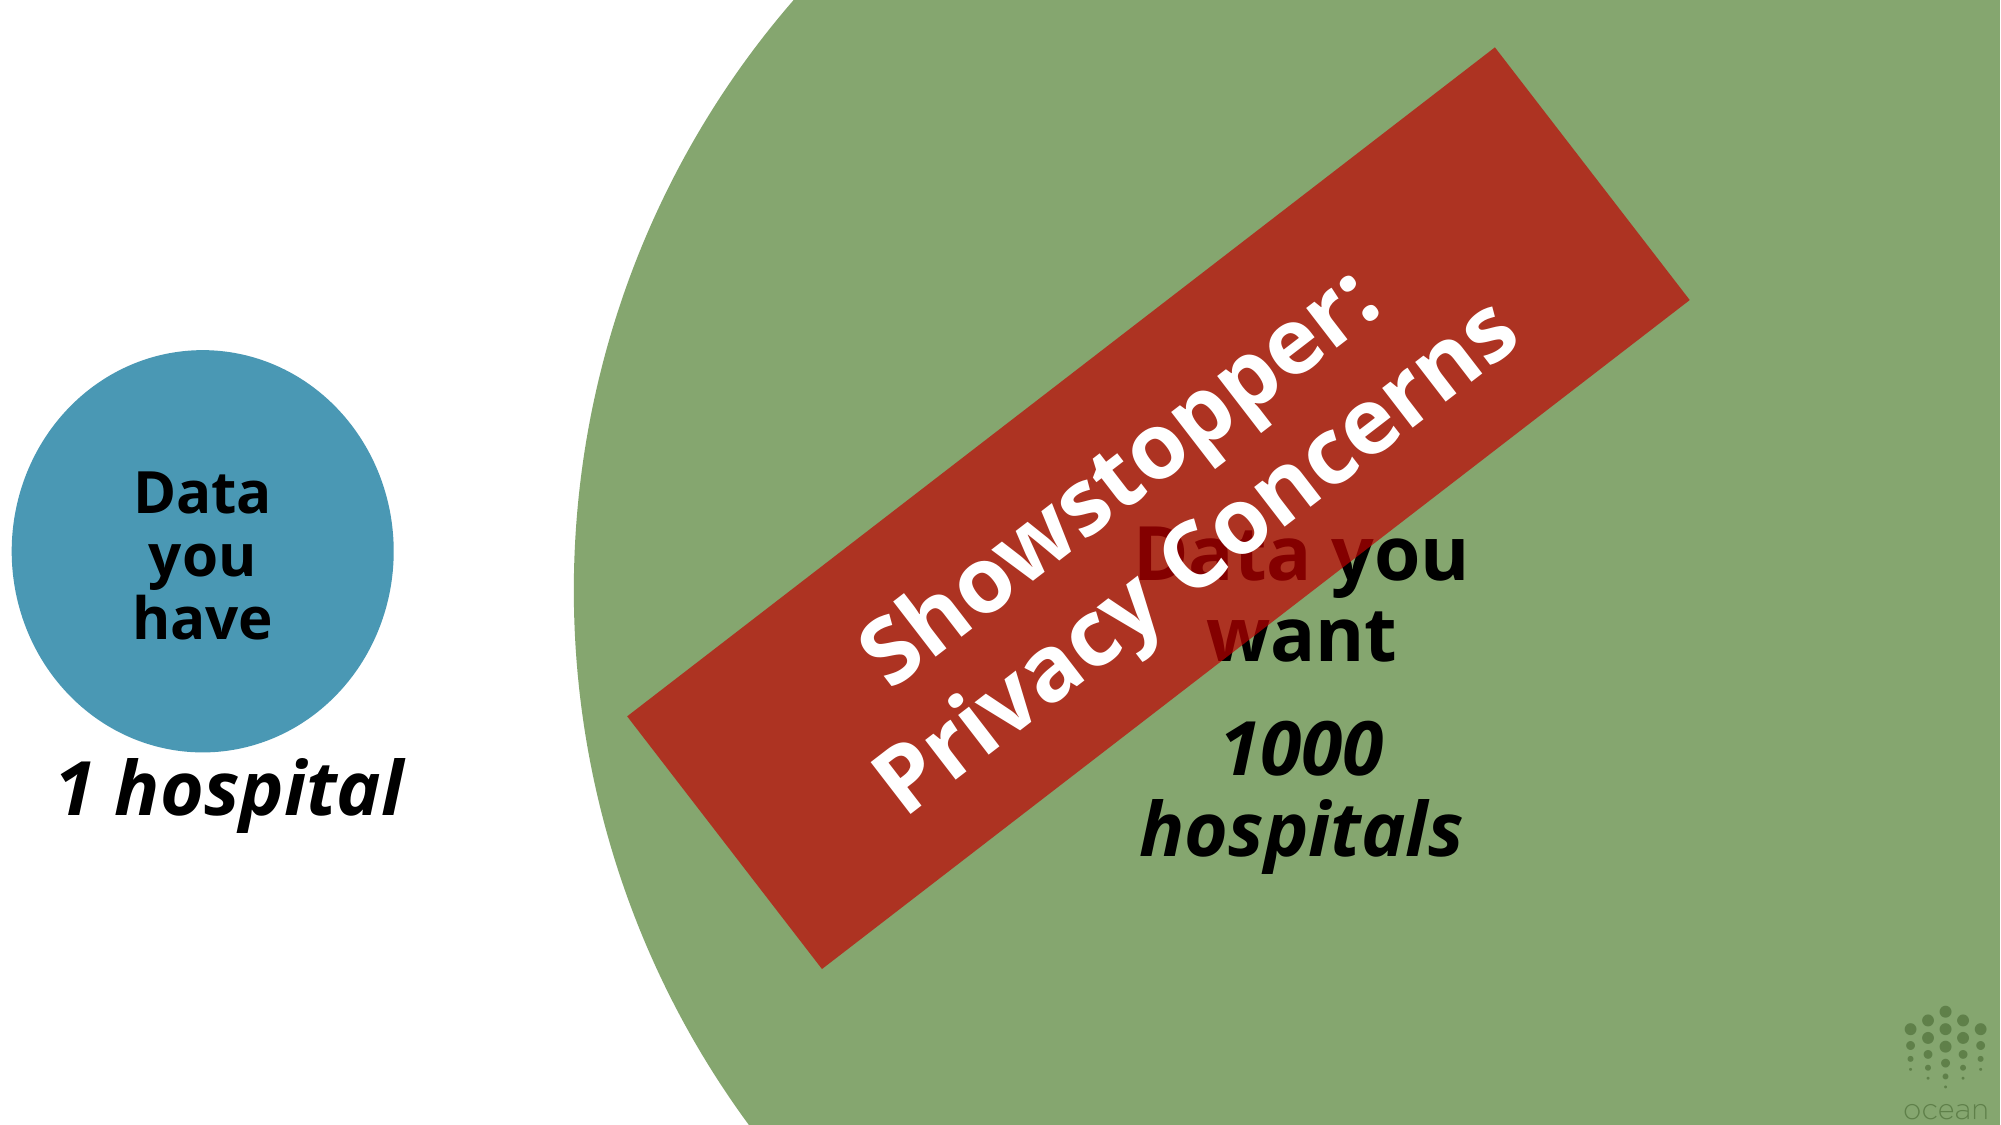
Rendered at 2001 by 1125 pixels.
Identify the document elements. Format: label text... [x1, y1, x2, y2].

text_box Showstopper: Privacy Concerns [625, 45, 1692, 971]
text_box 1000 hospitals [1053, 703, 1550, 869]
text_box 1 hospital [0, 743, 477, 909]
text_box [573, 0, 2000, 1125]
text_box [11, 350, 394, 743]
text_box Data you have [86, 456, 319, 622]
text_box Data you want [1208, 508, 1550, 674]
